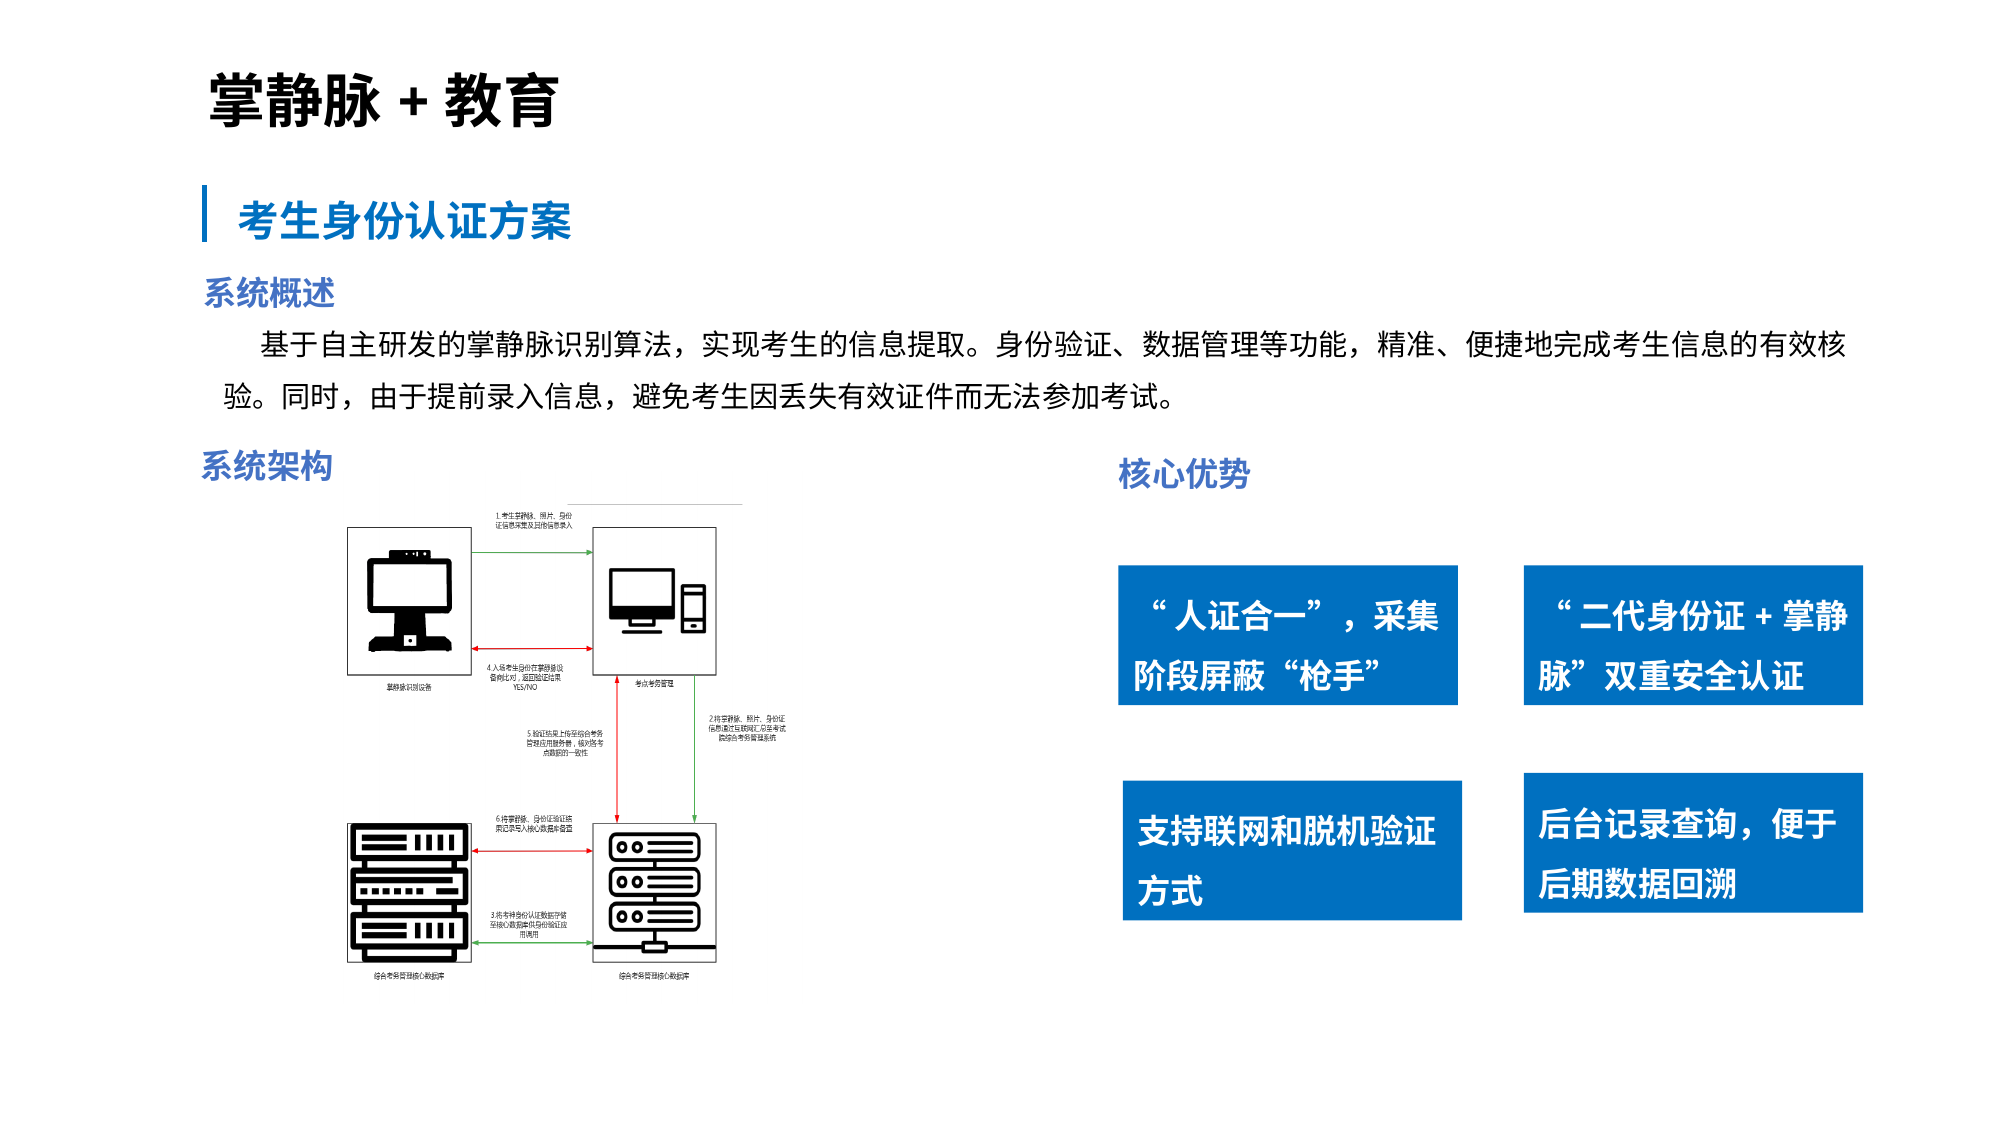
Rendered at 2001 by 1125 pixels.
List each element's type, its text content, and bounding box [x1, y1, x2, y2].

text_box 后台记录查询，便于后期数据回溯 [1523, 772, 1864, 913]
text_box “二代身份证+掌静脉”双重安全认证 [1523, 565, 1864, 706]
text_box 核心优势 [1119, 453, 1253, 493]
text_box 系统架构 [200, 445, 334, 486]
picture [334, 471, 803, 1004]
text_box “人证合一”，采集阶段屏蔽“枪手” [1118, 565, 1458, 706]
text_box 支持联网和脱机验证方式 [1122, 780, 1463, 921]
text_box 考生身份认证方案 [223, 162, 806, 328]
text_box 系统概述 [203, 271, 223, 312]
text_box 基于自主研发的掌静脉识别算法，实现考生的信息提取。身份验证、数据管理等功能，精准、便捷地完成考生信息的有效核验。同时，由于提前录入信息，避免考生因丢失有效证件而无法参加考试。 [223, 308, 1848, 414]
list 掌静脉+教育 [192, 64, 1817, 166]
